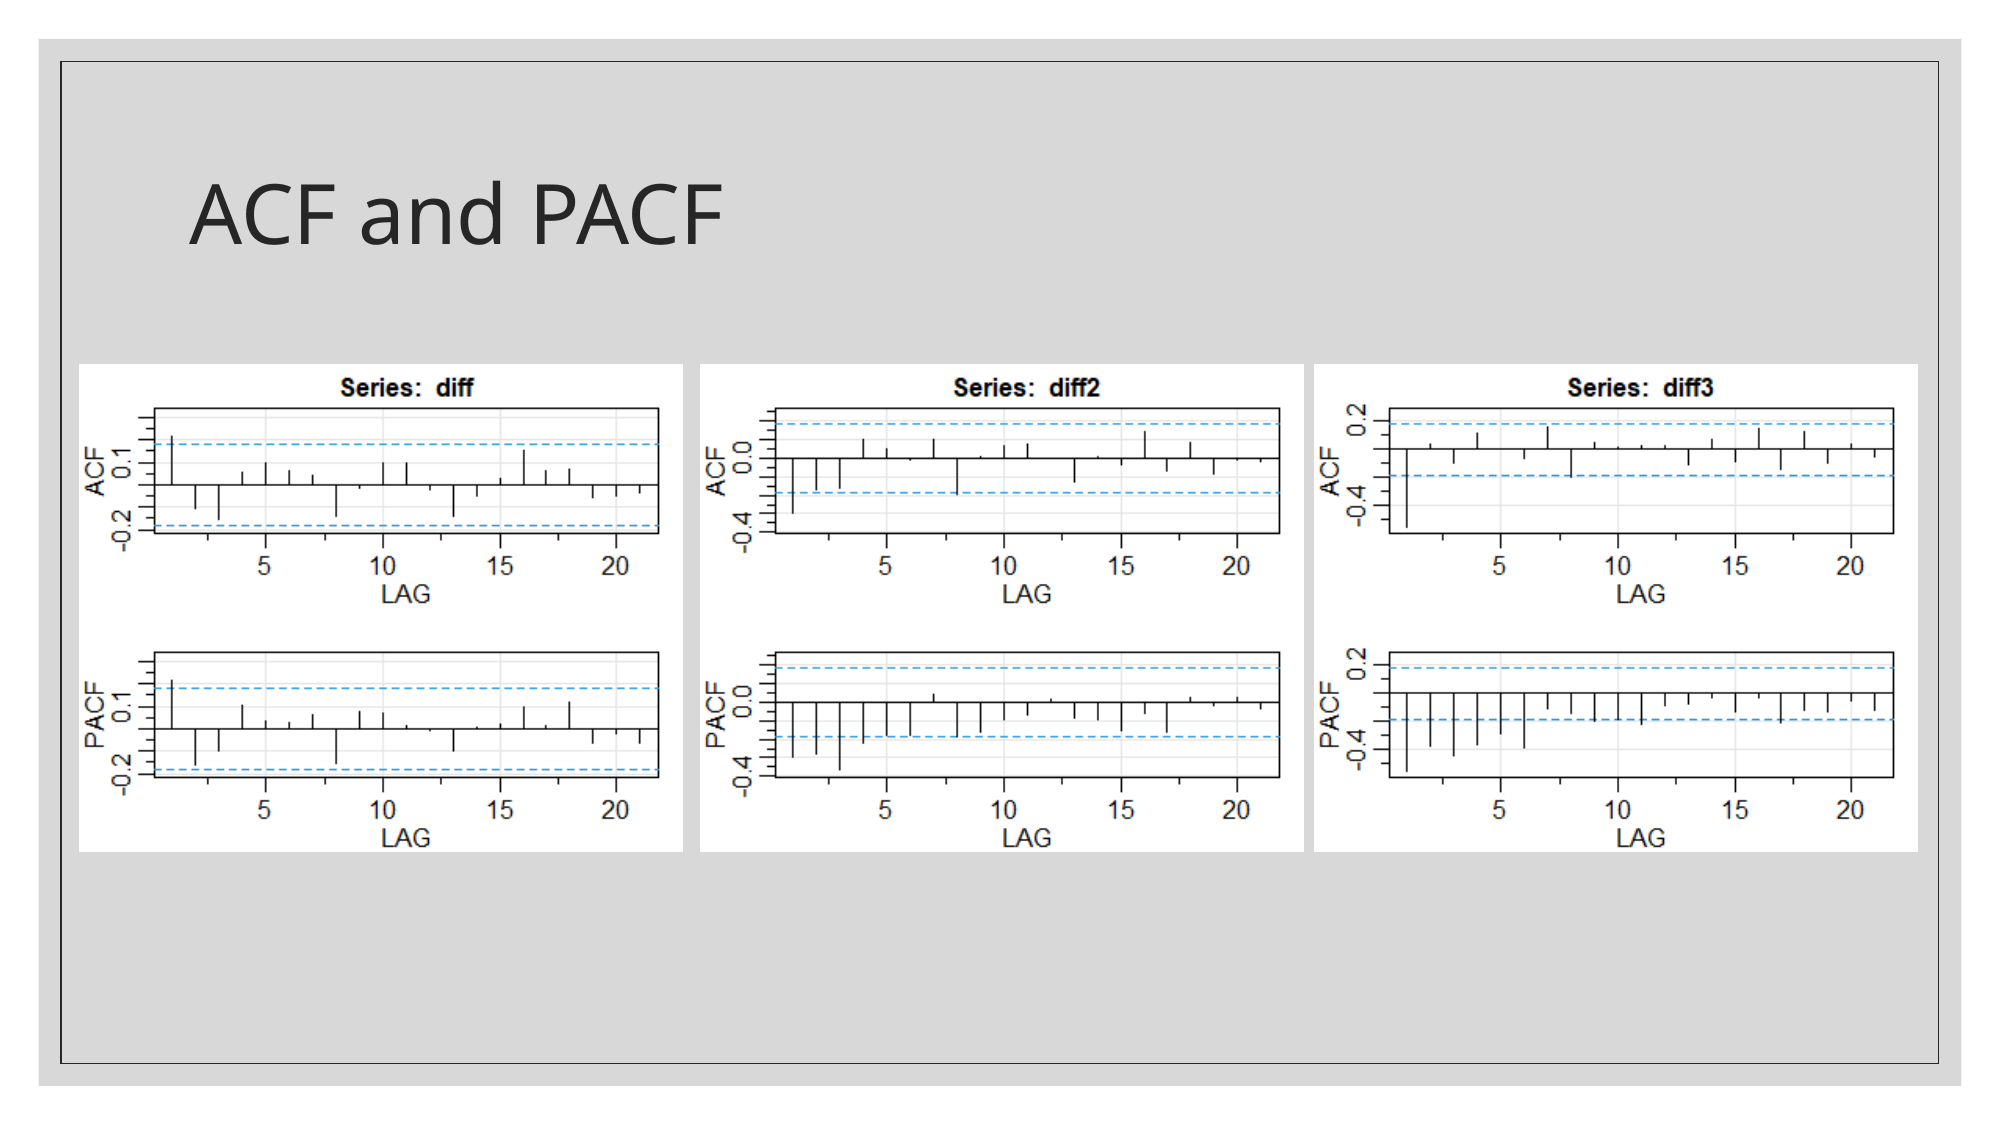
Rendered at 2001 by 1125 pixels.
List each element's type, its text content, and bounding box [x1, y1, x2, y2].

picture [1314, 363, 1918, 852]
title ACF and PACF [174, 105, 1825, 331]
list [79, 363, 683, 852]
picture [700, 363, 1304, 852]
